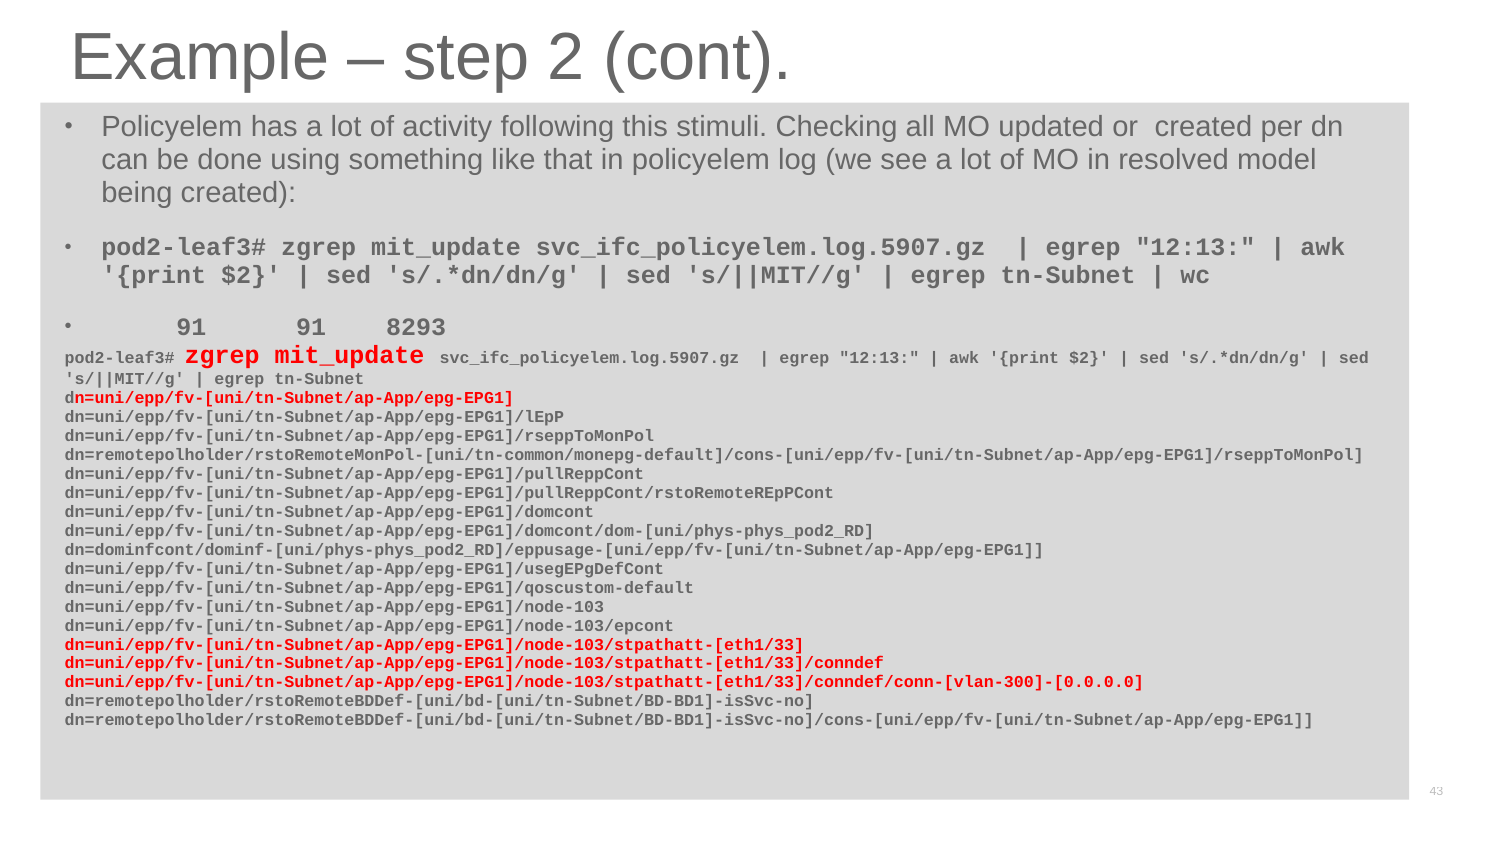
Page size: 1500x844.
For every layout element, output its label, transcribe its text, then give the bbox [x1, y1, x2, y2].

title Example – step 2 (cont). [55, 0, 1425, 121]
list Policyelem has a lot of activity following this stimuli. Checking all MO updated or created per dn can be done using something like that in policyelem log (we see a lot of MO in resolved model being created): pod2-leaf3# zgrep mit_update svc_ifc_policyelem.log.5907.gz | egrep "12:13:" | awk '{print $2}' | sed 's/.*dn/dn/g' | sed 's/||MIT//g' | egrep tn-Subnet | wc 91 91 8293 pod2-leaf3# zgrep mit_update svc_ifc_policyelem.log.5907.gz | egrep "12:13:" | awk '{print $2}' | sed 's/.*dn/dn/g' | sed 's/||MIT//g' | egrep tn-Subnet dn=uni/epp/fv-[uni/tn-Subnet/ap-App/epg-EPG1] dn=uni/epp/fv-[uni/tn-Subnet/ap-App/epg-EPG1]/lEpP dn=uni/epp/fv-[uni/tn-Subnet/ap-App/epg-EPG1]/rseppToMonPol dn=remotepolholder/rstoRemoteMonPol-[uni/tn-common/monepg-default]/cons-[uni/epp/fv-[uni/tn-Subnet/ap-App/epg-EPG1]/rseppToMonPol] dn=uni/epp/fv-[uni/tn-Subnet/ap-App/epg-EPG1]/pullReppCont dn=uni/epp/fv-[uni/tn-Subnet/ap-App/epg-EPG1]/pullReppCont/rstoRemoteREpPCont dn=uni/epp/fv-[uni/tn-Subnet/ap-App/epg-EPG1]/domcont dn=uni/epp/fv-[uni/tn-Subnet/ap-App/epg-EPG1]/domcont/dom-[uni/phys-phys_pod2_RD] dn=dominfcont/dominf-[uni/phys-phys_pod2_RD]/eppusage-[uni/epp/fv-[uni/tn-Subnet/ap-App/epg-EPG1]] dn=uni/epp/fv-[uni/tn-Subnet/ap-App/epg-EPG1]/usegEPgDefCont dn=uni/epp/fv-[uni/tn-Subnet/ap-App/epg-EPG1]/qoscustom-default dn=uni/epp/fv-[uni/tn-Subnet/ap-App/epg-EPG1]/node-103 dn=uni/epp/fv-[uni/tn-Subnet/ap-App/epg-EPG1]/node-103/epcont dn=uni/epp/fv-[uni/tn-Subnet/ap-App/epg-EPG1]/node-103/stpathatt-[eth1/33] dn=uni/epp/fv-[uni/tn-Subnet/ap-App/epg-EPG1]/node-103/stpathatt-[eth1/33]/conndef dn=uni/epp/fv-[uni/tn-Subnet/ap-App/epg-EPG1]/node-103/stpathatt-[eth1/33]/conndef/conn-[vlan-300]-[0.0.0.0] dn=remotepolholder/rstoRemoteBDDef-[uni/bd-[uni/tn-Subnet/BD-BD1]-isSvc-no] dn=remotepolholder/rstoRemoteBDDef-[uni/bd-[uni/tn-Subnet/BD-BD1]-isSvc-no]/cons-[uni/epp/fv-[uni/tn-Subnet/ap-App/epg-EPG1]] [40, 102, 1410, 800]
